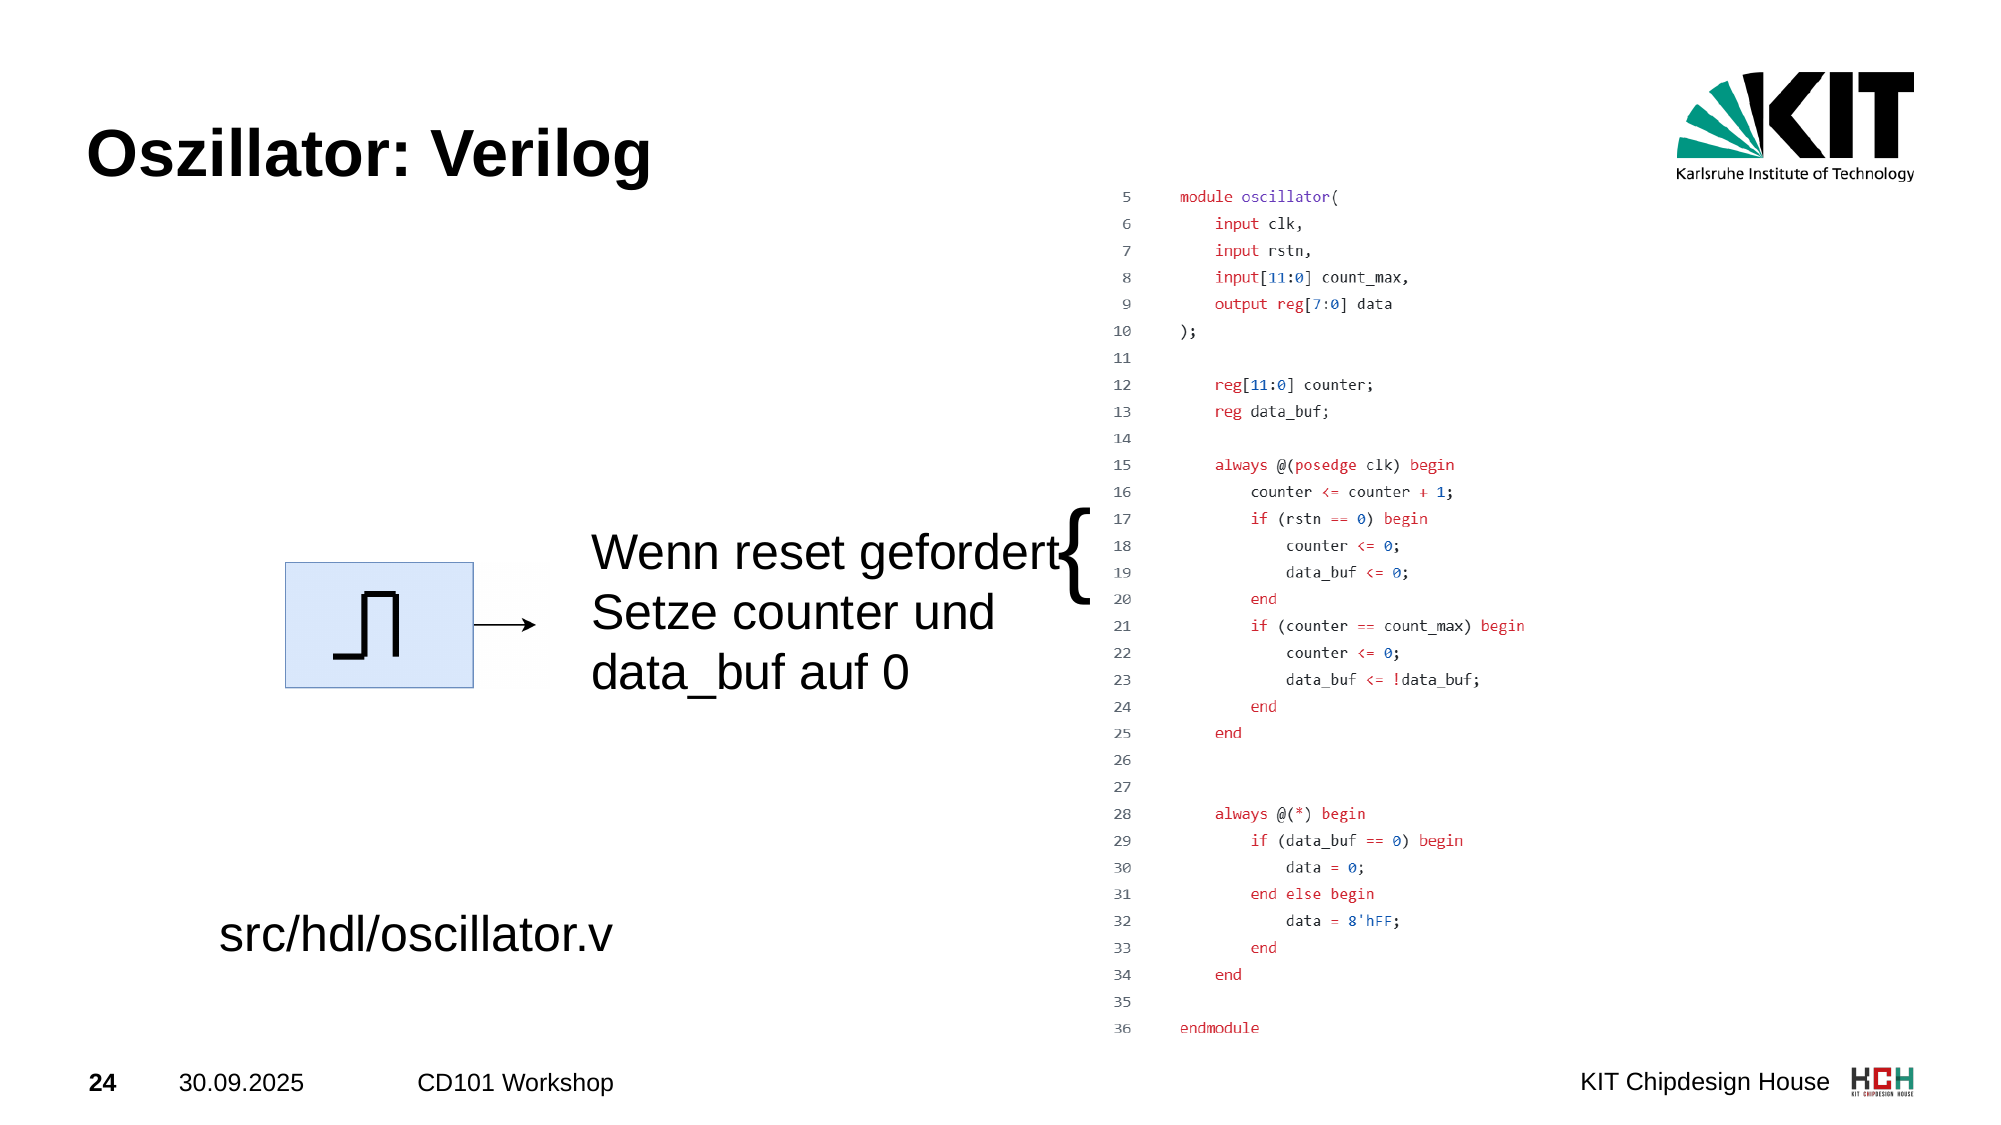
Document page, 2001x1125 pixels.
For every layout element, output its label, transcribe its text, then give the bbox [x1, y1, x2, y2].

picture [1105, 181, 1650, 1048]
footer CD101 Workshop [417, 1038, 1275, 1125]
title Oszillator: Verilog [86, 64, 1589, 191]
picture [1677, 72, 1914, 182]
picture [1851, 1067, 1914, 1097]
text_box Wenn reset gefordert Setze counter und data_buf auf 0 [576, 511, 1076, 707]
text_box { [1042, 472, 1105, 612]
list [285, 562, 550, 690]
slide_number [178, 1038, 404, 1125]
text_box src/hdl/oscillator.v [205, 893, 630, 969]
slide_number 24 [88, 1038, 161, 1125]
